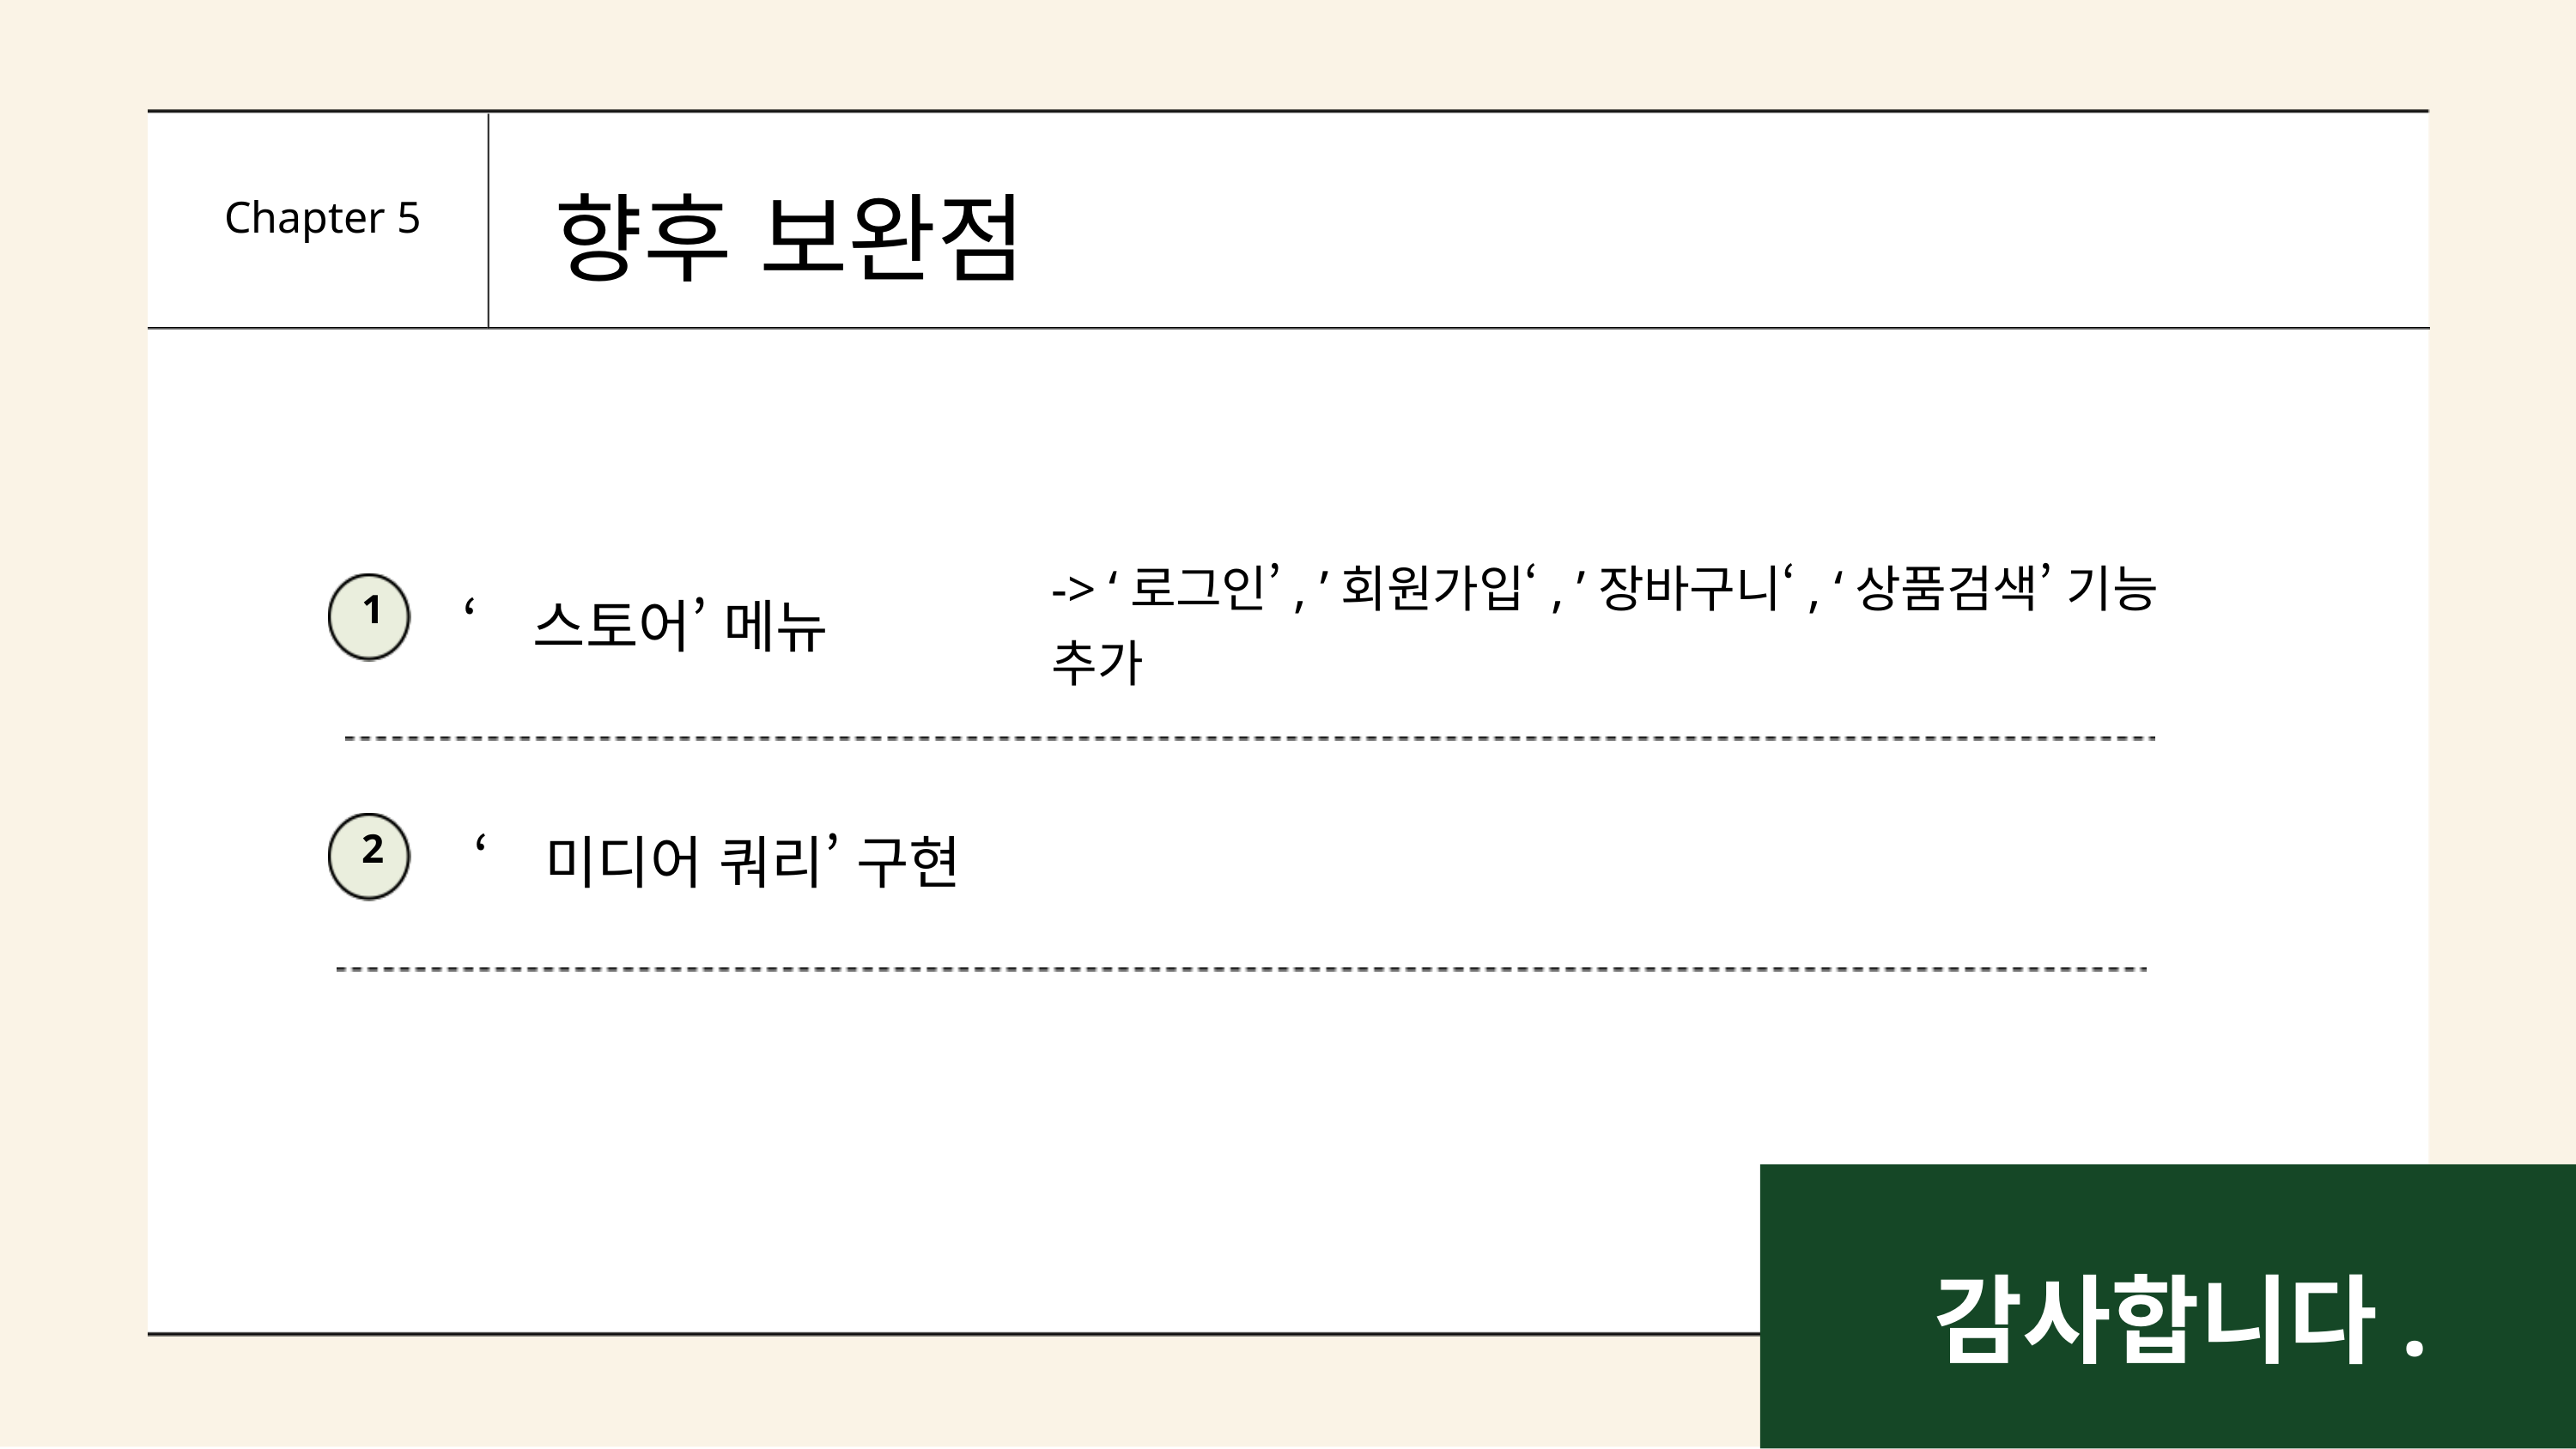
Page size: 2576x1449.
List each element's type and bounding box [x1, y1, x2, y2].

picture [148, 108, 2430, 1337]
text_box [1759, 1163, 2576, 1449]
text_box [0, 0, 2576, 1448]
